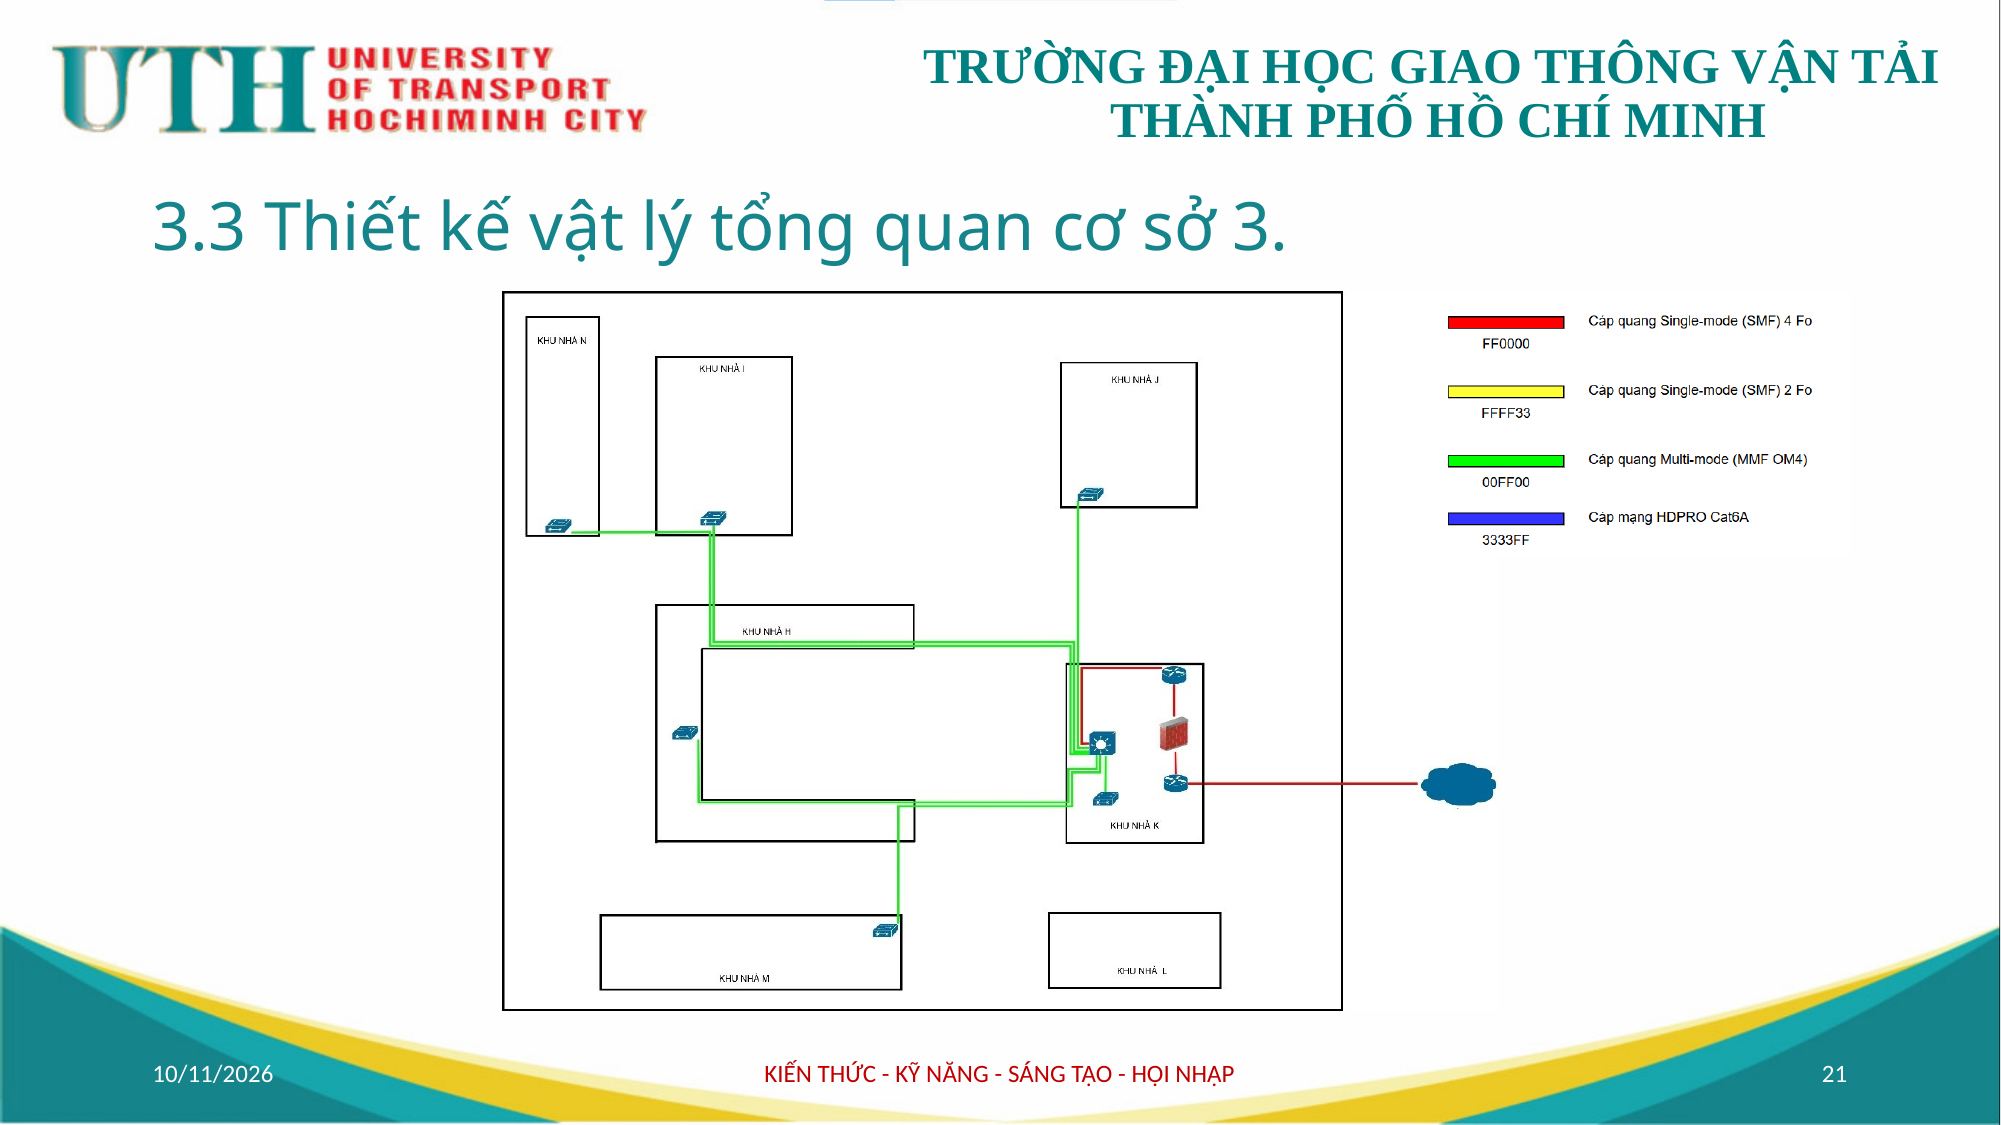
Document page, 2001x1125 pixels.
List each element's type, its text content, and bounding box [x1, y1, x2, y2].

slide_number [137, 1042, 588, 1103]
footer KIẾN THỨC - KỸ NĂNG - SÁNG TẠO - HỘI NHẬP [662, 1042, 1338, 1103]
title 3.3 Thiết kế vật lý tổng quan cơ sở 3. [137, 166, 1863, 292]
slide_number 21 [1412, 1042, 1863, 1103]
picture [0, 0, 2001, 1125]
